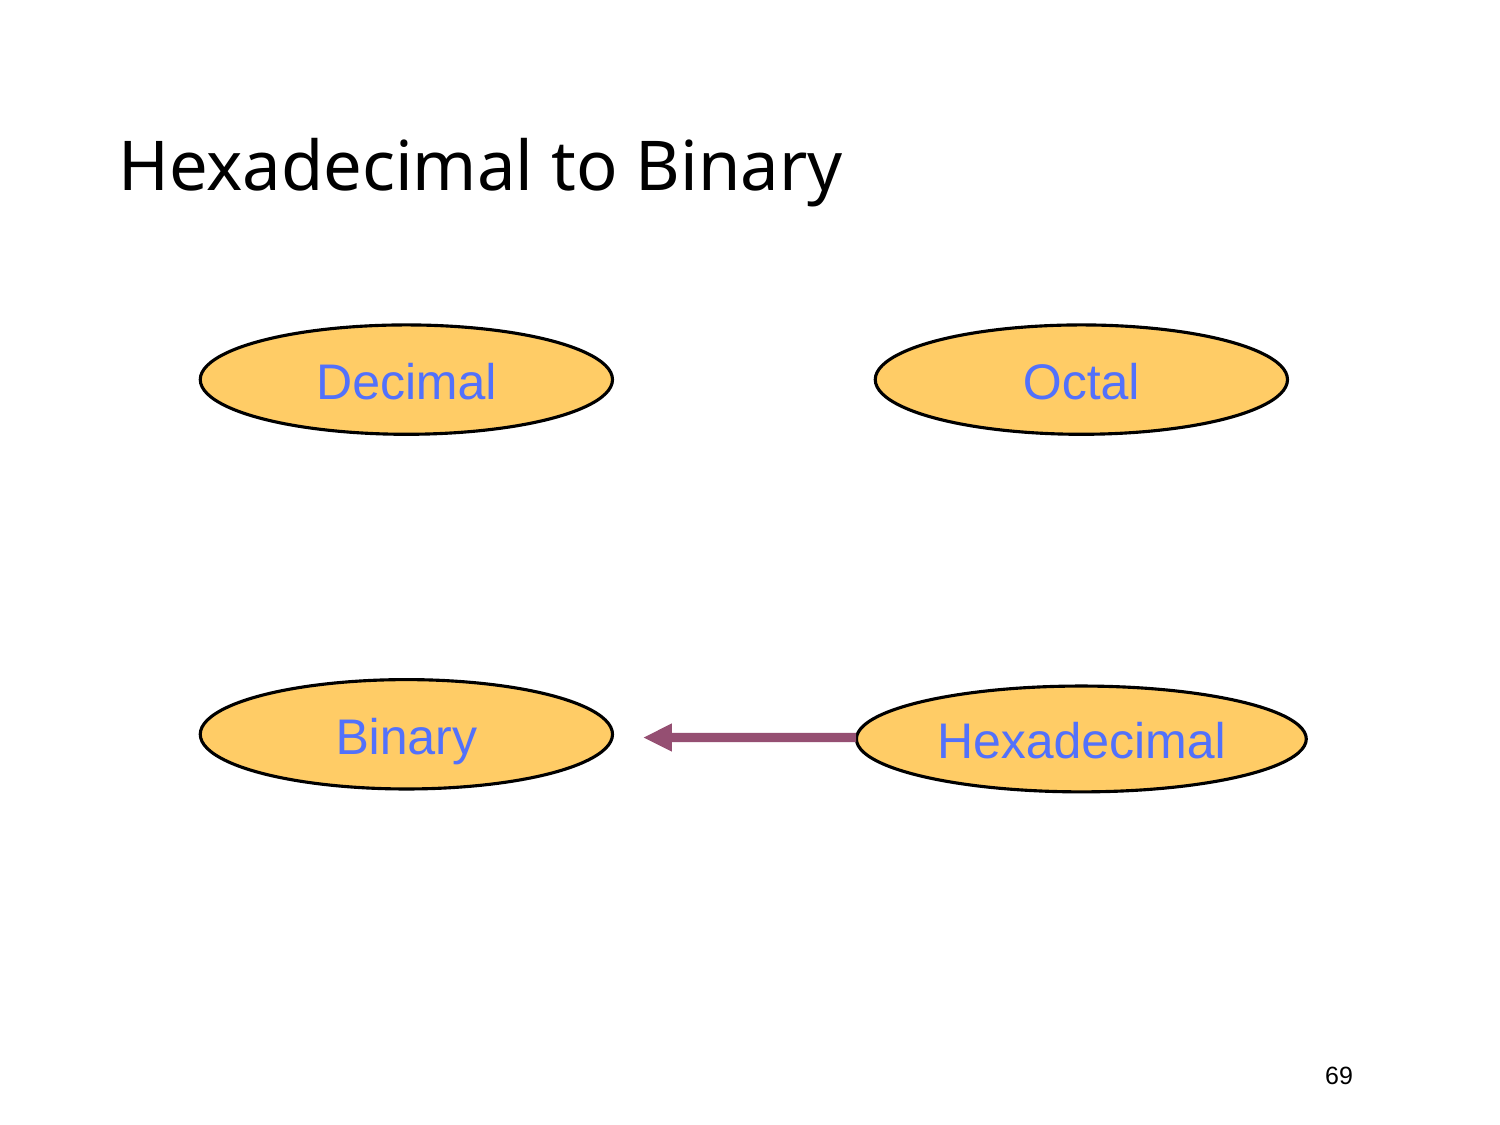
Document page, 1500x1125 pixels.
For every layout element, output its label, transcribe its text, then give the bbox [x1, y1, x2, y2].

text_box Binary [200, 679, 613, 789]
text_box Octal [875, 324, 1288, 435]
text_box Decimal [200, 324, 613, 435]
title Hexadecimal to Binary [103, 59, 1397, 278]
text_box Hexadecimal [856, 686, 1307, 792]
text_box [643, 731, 857, 744]
